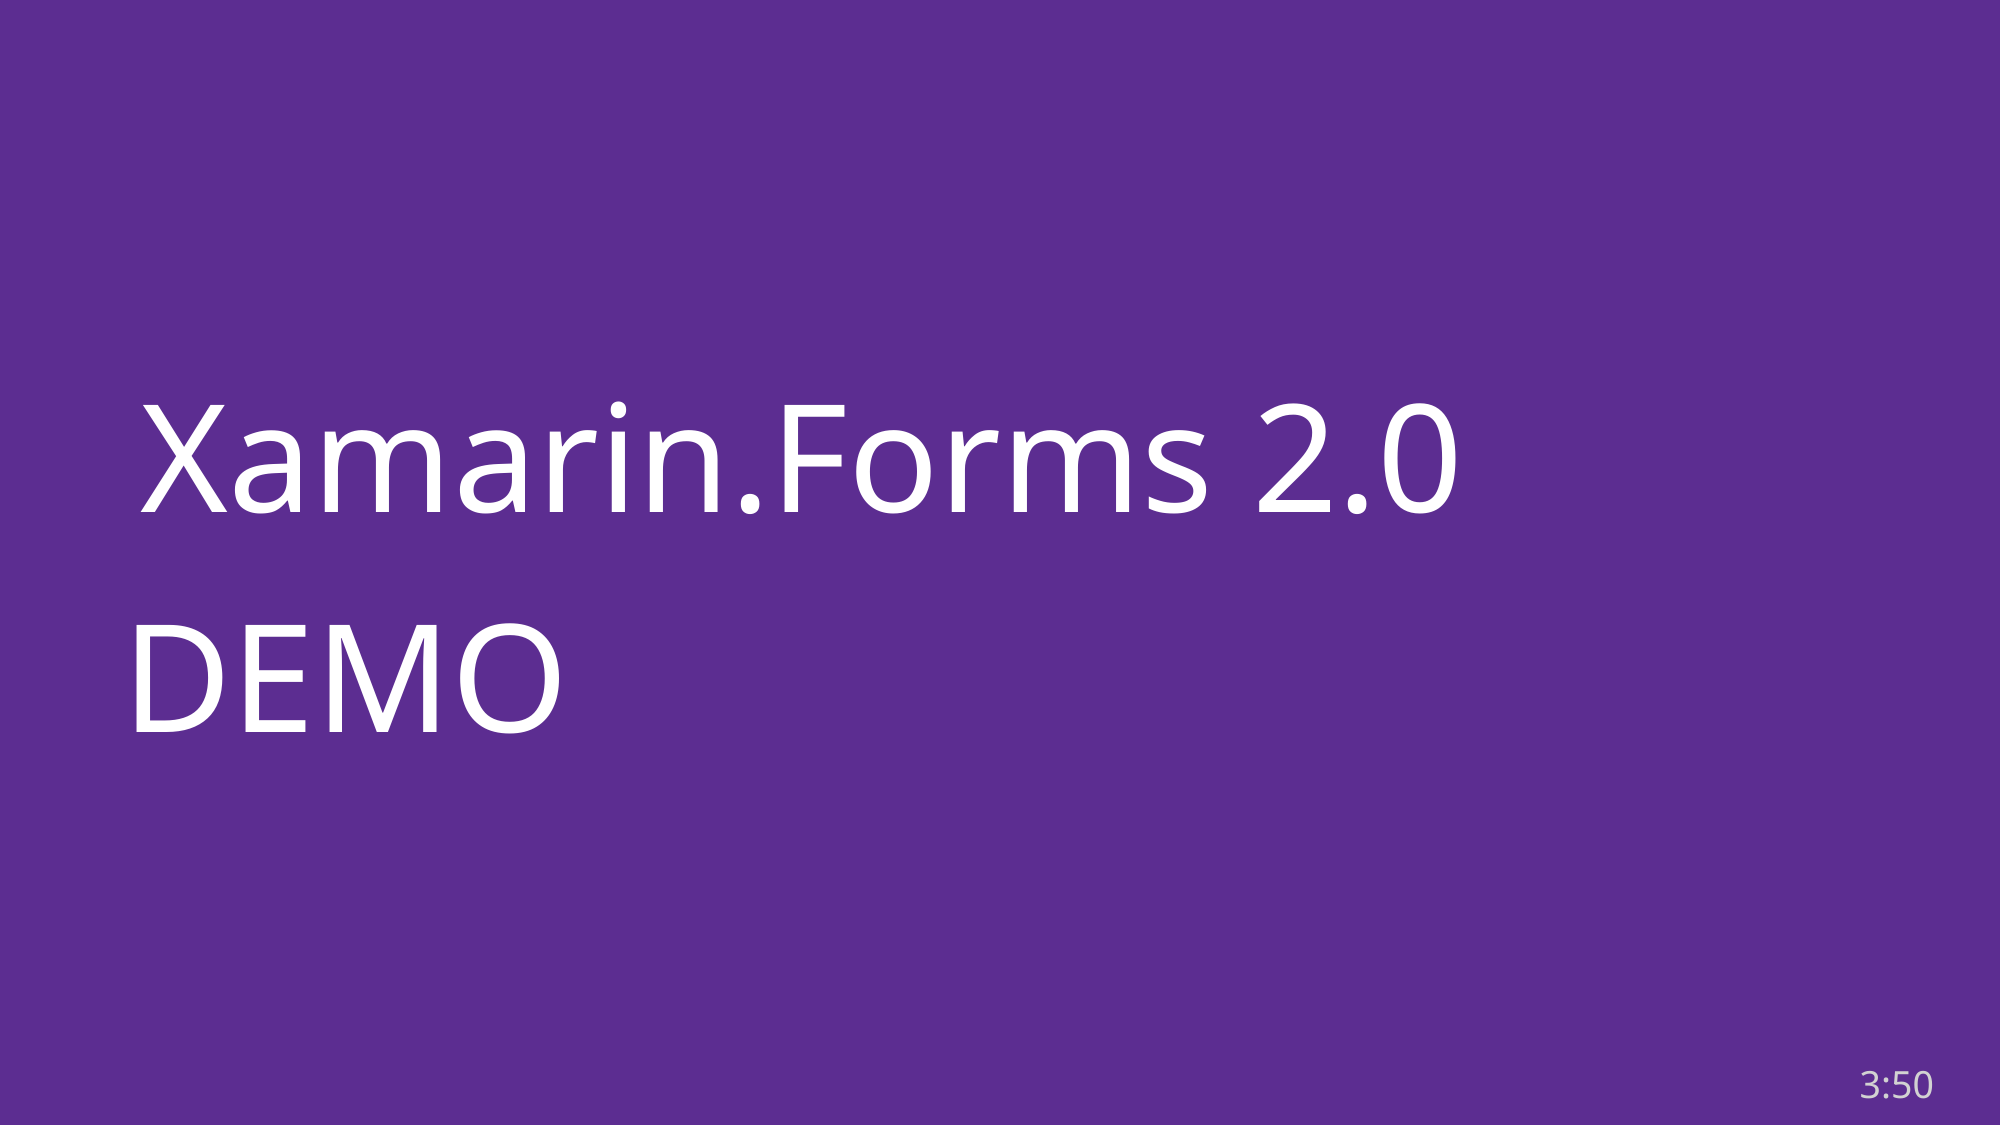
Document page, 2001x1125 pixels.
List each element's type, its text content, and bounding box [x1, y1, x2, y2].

title Xamarin.Forms 2.0 [118, 120, 1882, 563]
text_box 3:50 [1837, 1047, 1957, 1125]
